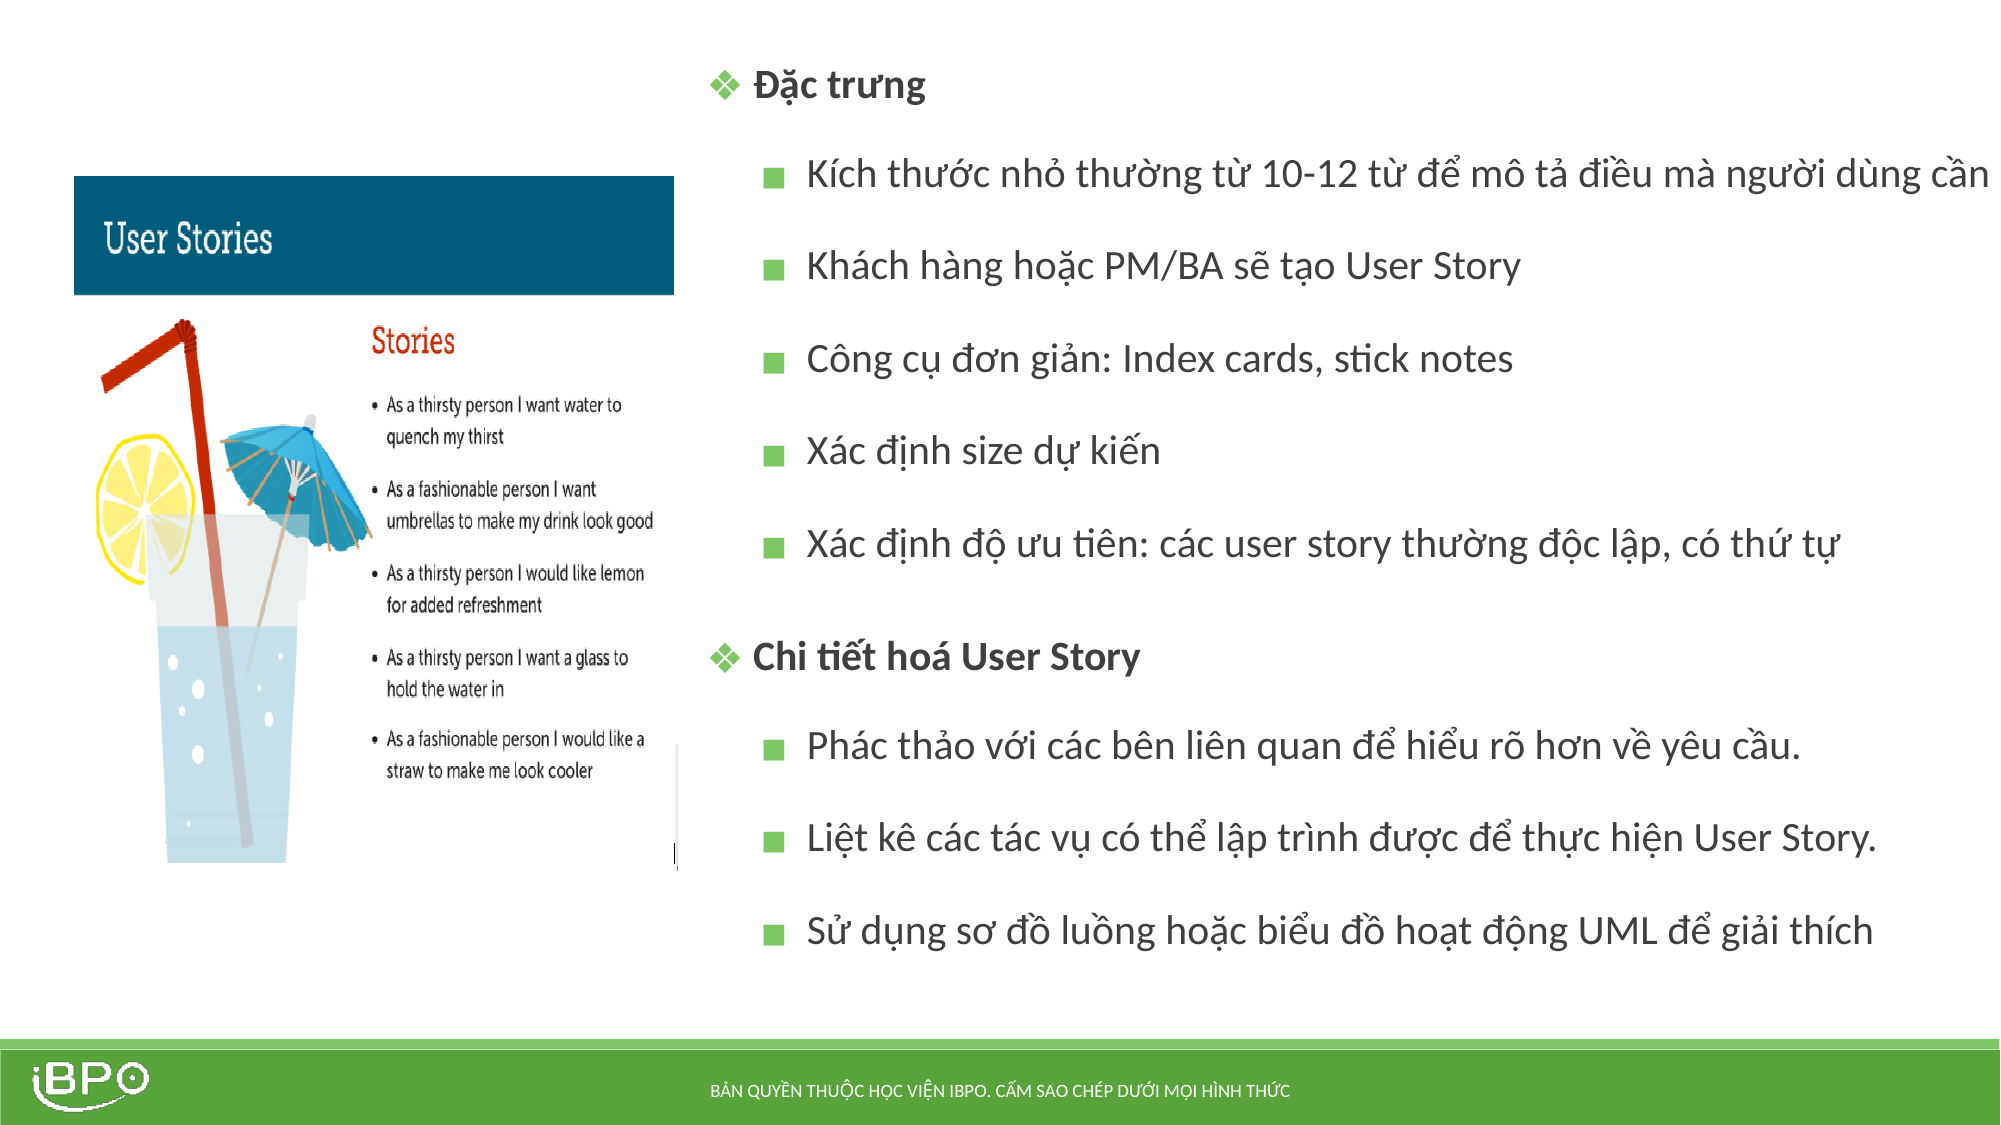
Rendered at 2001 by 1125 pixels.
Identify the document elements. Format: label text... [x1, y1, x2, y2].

list Đặc trưng Kích thước nhỏ thường từ 10-12 từ để mô tả điều mà người dùng cần Khách hàng hoặc PM/BA sẽ tạo User Story Công cụ đơn giản: Index cards, stick notes Xác định size dự kiến Xác định độ ưu tiên: các user story thường độc lập, có thứ tự Chi tiết hoá User Story Phác thảo với các bên liên quan để hiểu rõ hơn về yêu cầu. Liệt kê các tác vụ có thể lập trình được để thực hiện User Story. Sử dụng sơ đồ luồng hoặc biểu đồ hoạt động UML để giải thích [677, 19, 2000, 1027]
footer BẢN QUYỀN THUỘC HỌC VIỆN IBPO. CẤM SAO CHÉP DƯỚI MỌI HÌNH THỨC [604, 1059, 1396, 1120]
picture [13, 1048, 167, 1125]
picture [72, 174, 678, 871]
